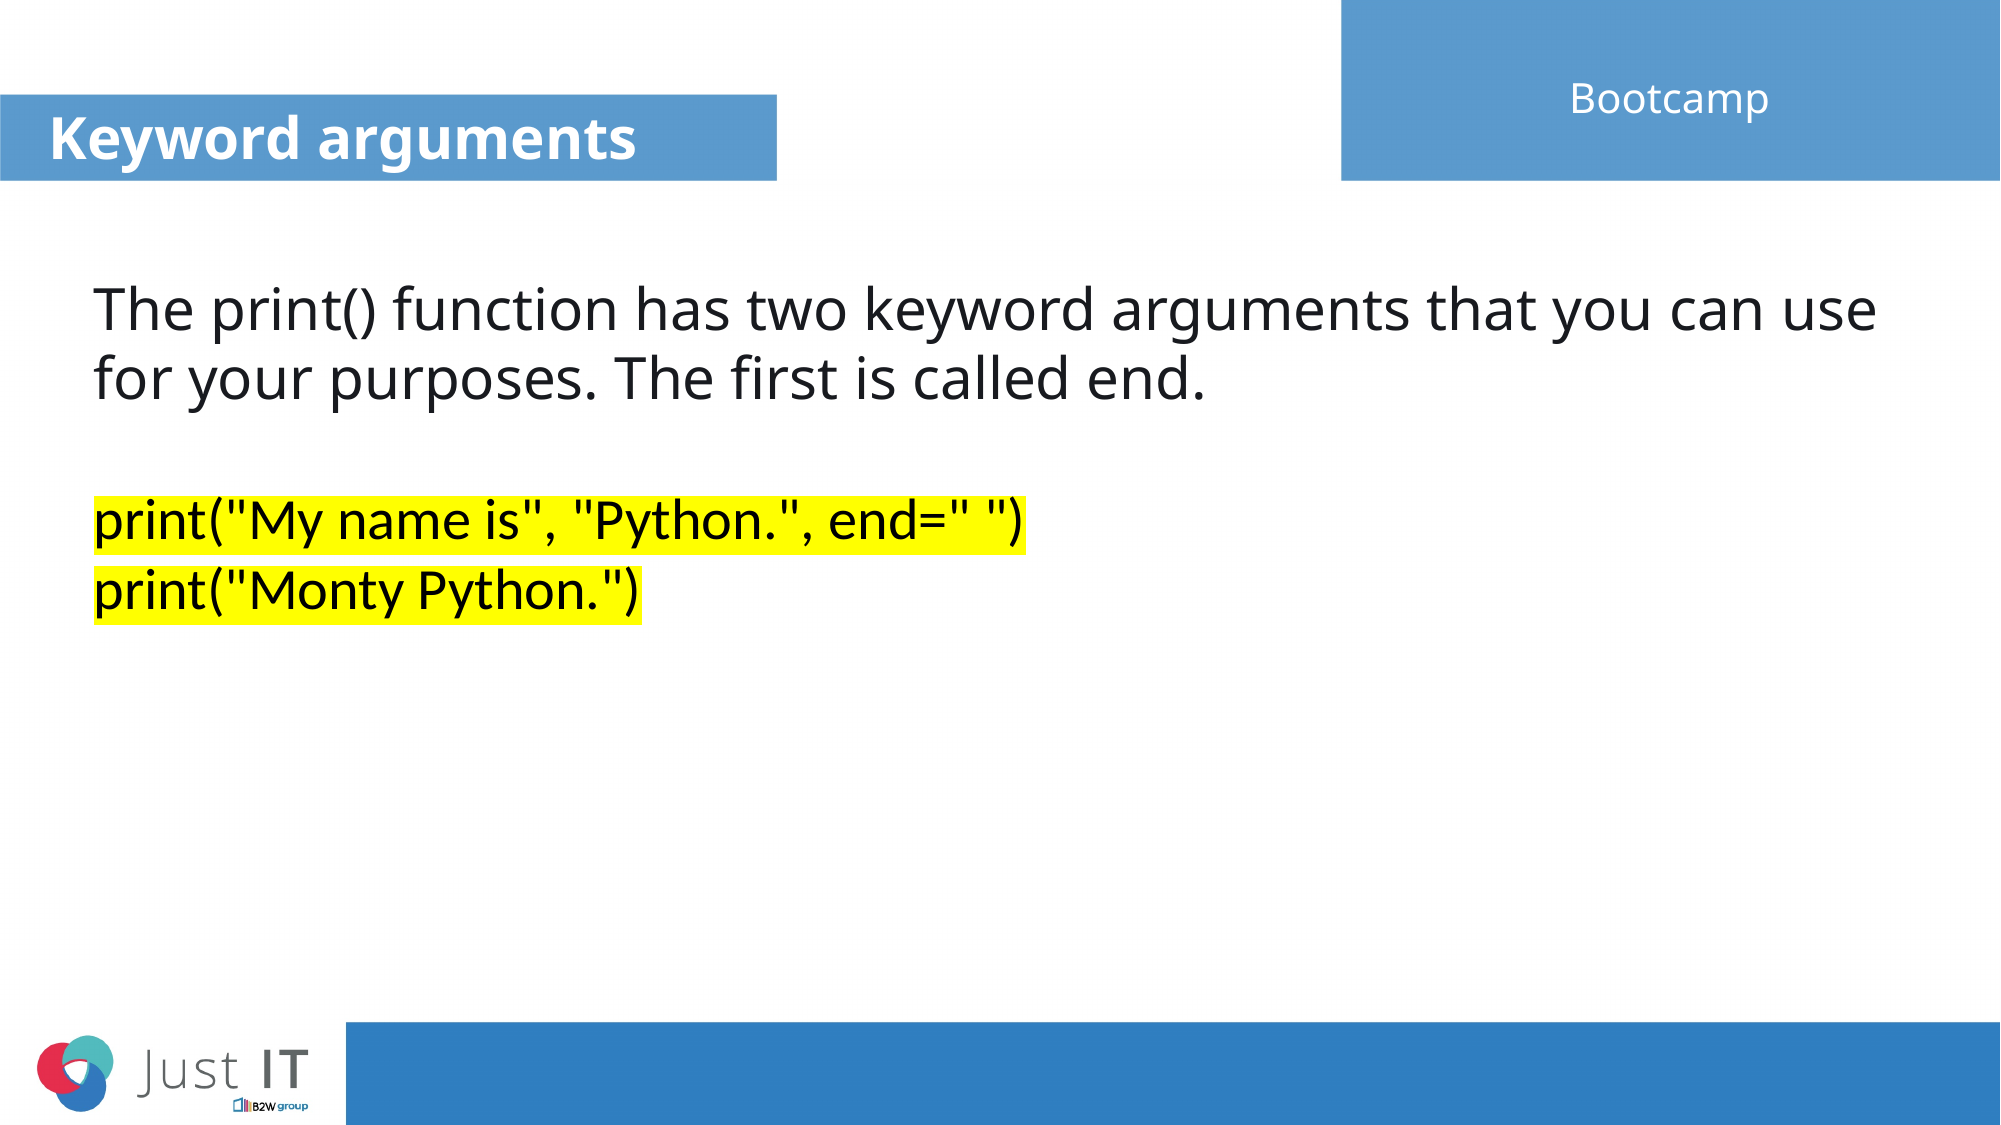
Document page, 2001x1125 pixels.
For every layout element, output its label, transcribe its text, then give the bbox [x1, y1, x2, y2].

picture [0, 0, 2000, 1125]
title Keyword arguments [33, 55, 956, 227]
text_box Bootcamp [1342, 64, 1997, 121]
text_box The print() function has two keyword arguments that you can use for your purposes. The first is called end. print("My name is", "Python.", end=" ") print("Monty Python.") [79, 264, 1923, 699]
